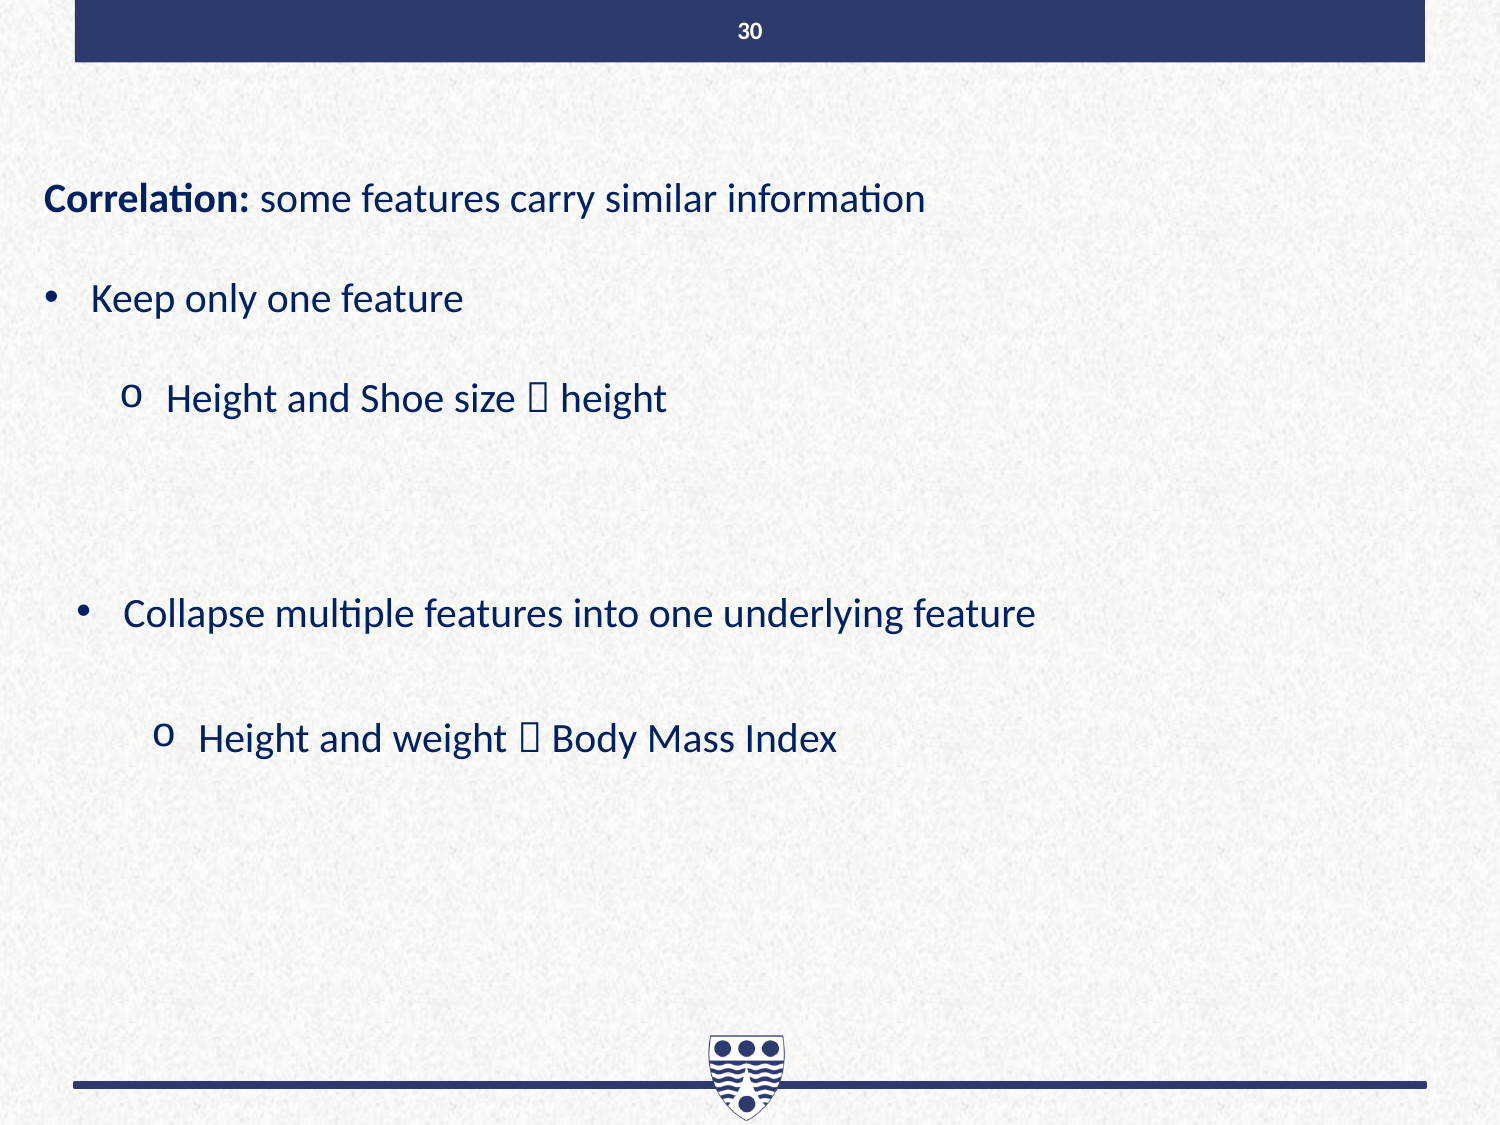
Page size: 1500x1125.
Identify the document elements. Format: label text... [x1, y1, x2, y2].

text_box Collapse multiple features into one underlying feature Height and weight  Body Mass Index [61, 503, 1480, 769]
text_box Correlation: some features carry similar information Keep only one feature Height and Shoe size  height [29, 113, 1483, 429]
slide_number 30 [720, 0, 780, 60]
picture [708, 1035, 792, 1121]
